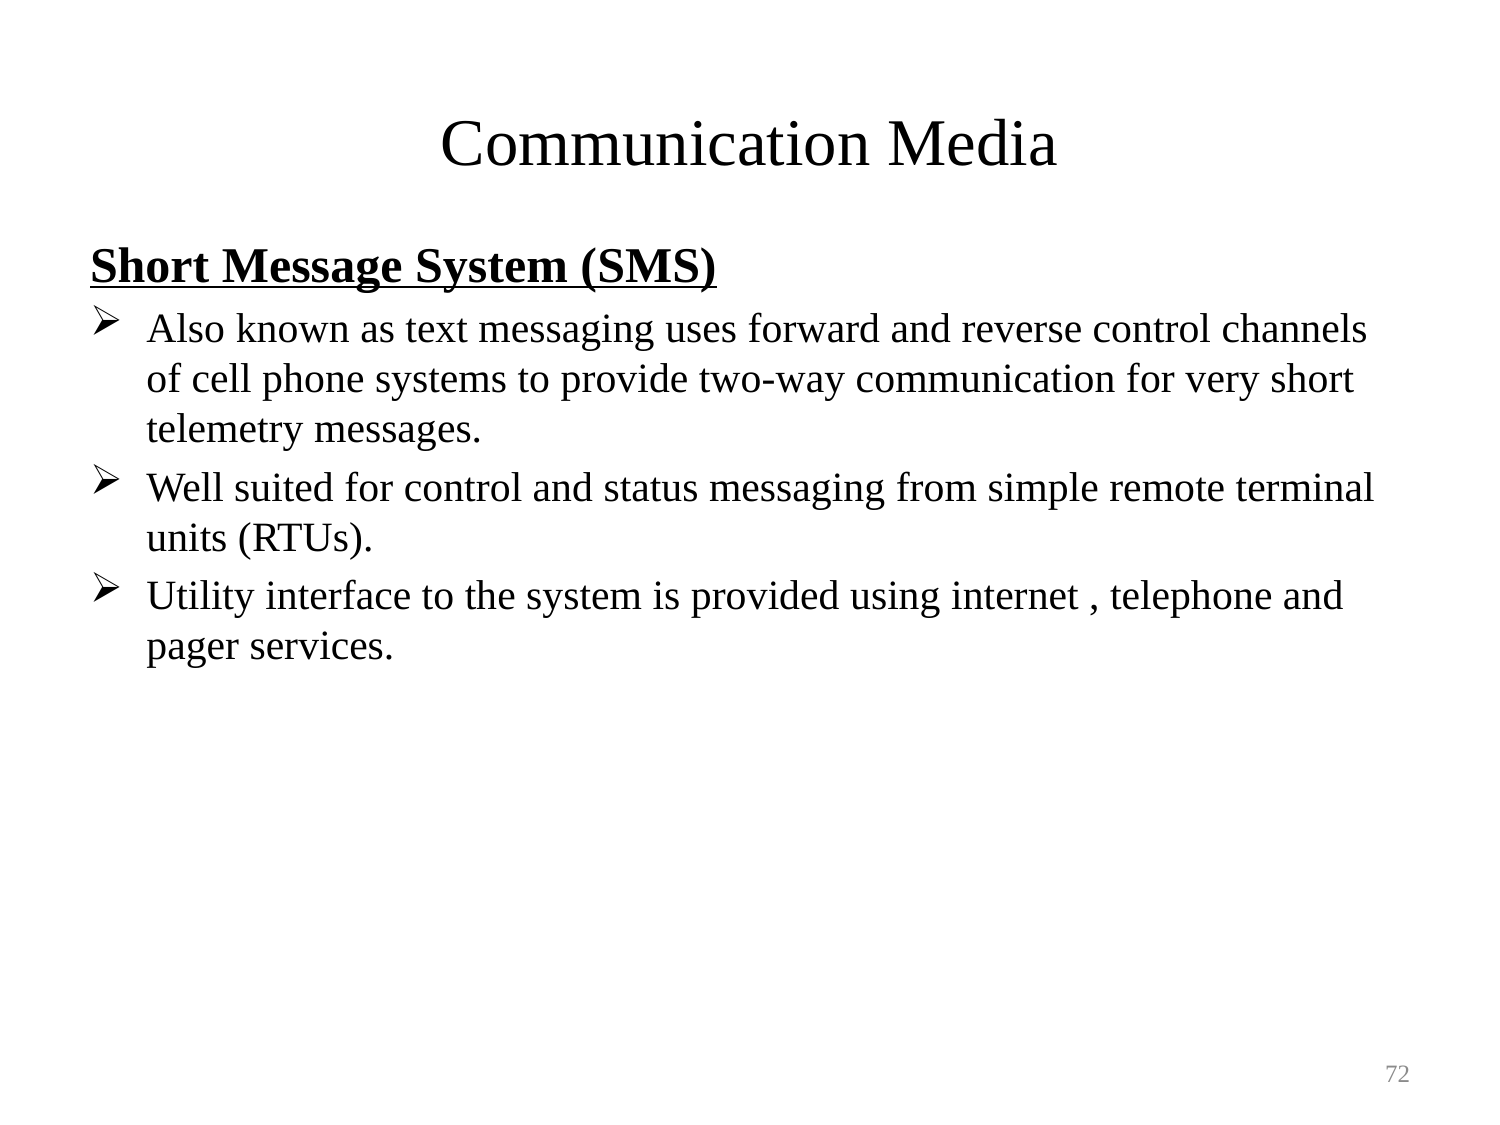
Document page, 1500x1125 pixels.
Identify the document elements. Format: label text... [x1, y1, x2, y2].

list Short Message System (SMS) Also known as text messaging uses forward and reverse control channels of cell phone systems to provide two-way communication for very short telemetry messages. Well suited for control and status messaging from simple remote terminal units (RTUs). Utility interface to the system is provided using internet , telephone and pager services. [75, 224, 1425, 1005]
title Communication Media [75, 45, 1425, 224]
slide_number 72 [1074, 1042, 1425, 1103]
